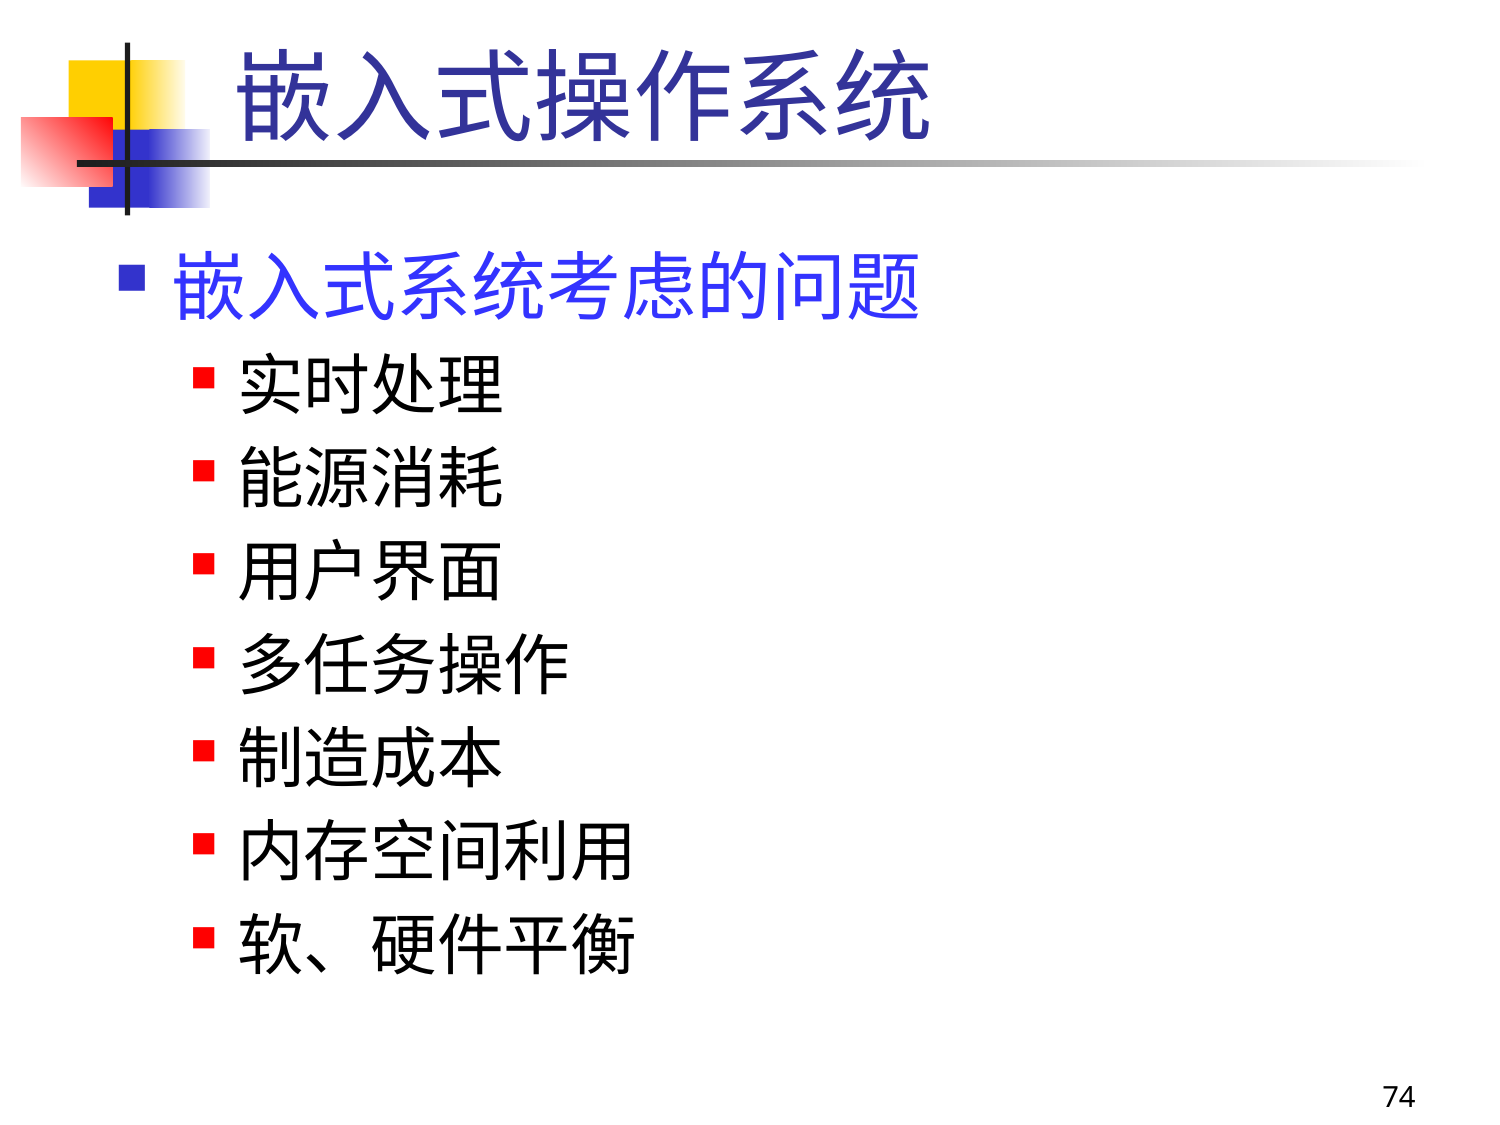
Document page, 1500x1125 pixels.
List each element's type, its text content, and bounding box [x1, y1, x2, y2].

slide_number 74 [1080, 1070, 1431, 1114]
list 嵌入式系统考虑的问题 实时处理 能源消耗 用户界面 多任务操作 制造成本 内存空间利用 软、硬件平衡 [100, 231, 1423, 1000]
title 嵌入式操作系统 [218, 15, 1436, 161]
